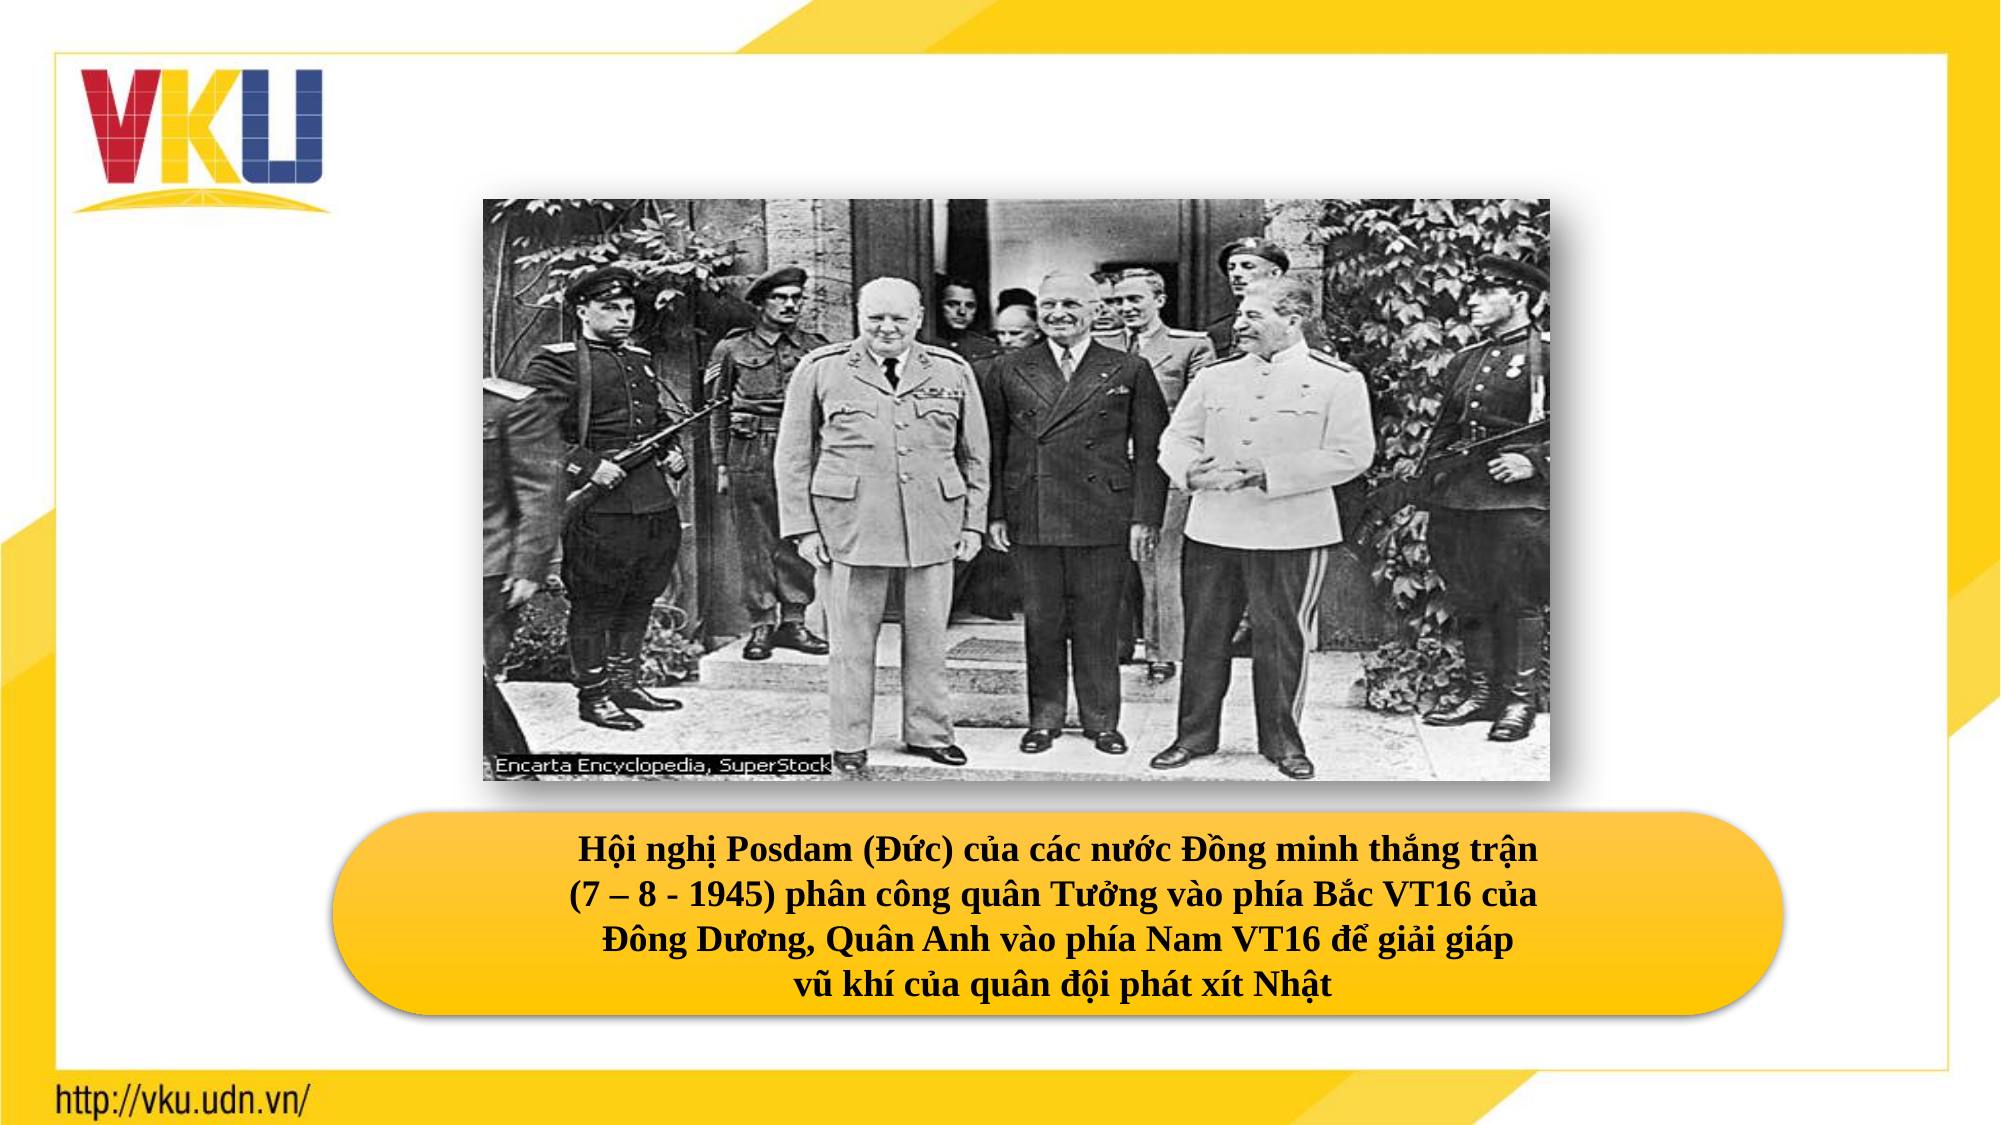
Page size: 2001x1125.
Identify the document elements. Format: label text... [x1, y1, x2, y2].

text_box Hội nghị Posdam (Đức) của các nước Đồng minh thắng trận (7 – 8 - 1945) phân công quân Tưởng vào phía Bắc VT16 của Đông Dương, Quân Anh vào phía Nam VT16 để giải giáp vũ khí của quân đội phát xít Nhật [341, 812, 1775, 873]
text_box Hội nghị Posdam (Đức) của các nước Đồng minh thắng trận (7 – 8 - 1945) phân công quân Tưởng vào phía Bắc VT16 của Đông Dương, Quân Anh vào phía Nam VT16 để giải giáp vũ khí của quân đội phát xít Nhật [333, 881, 1784, 1015]
picture [0, 0, 2001, 1125]
